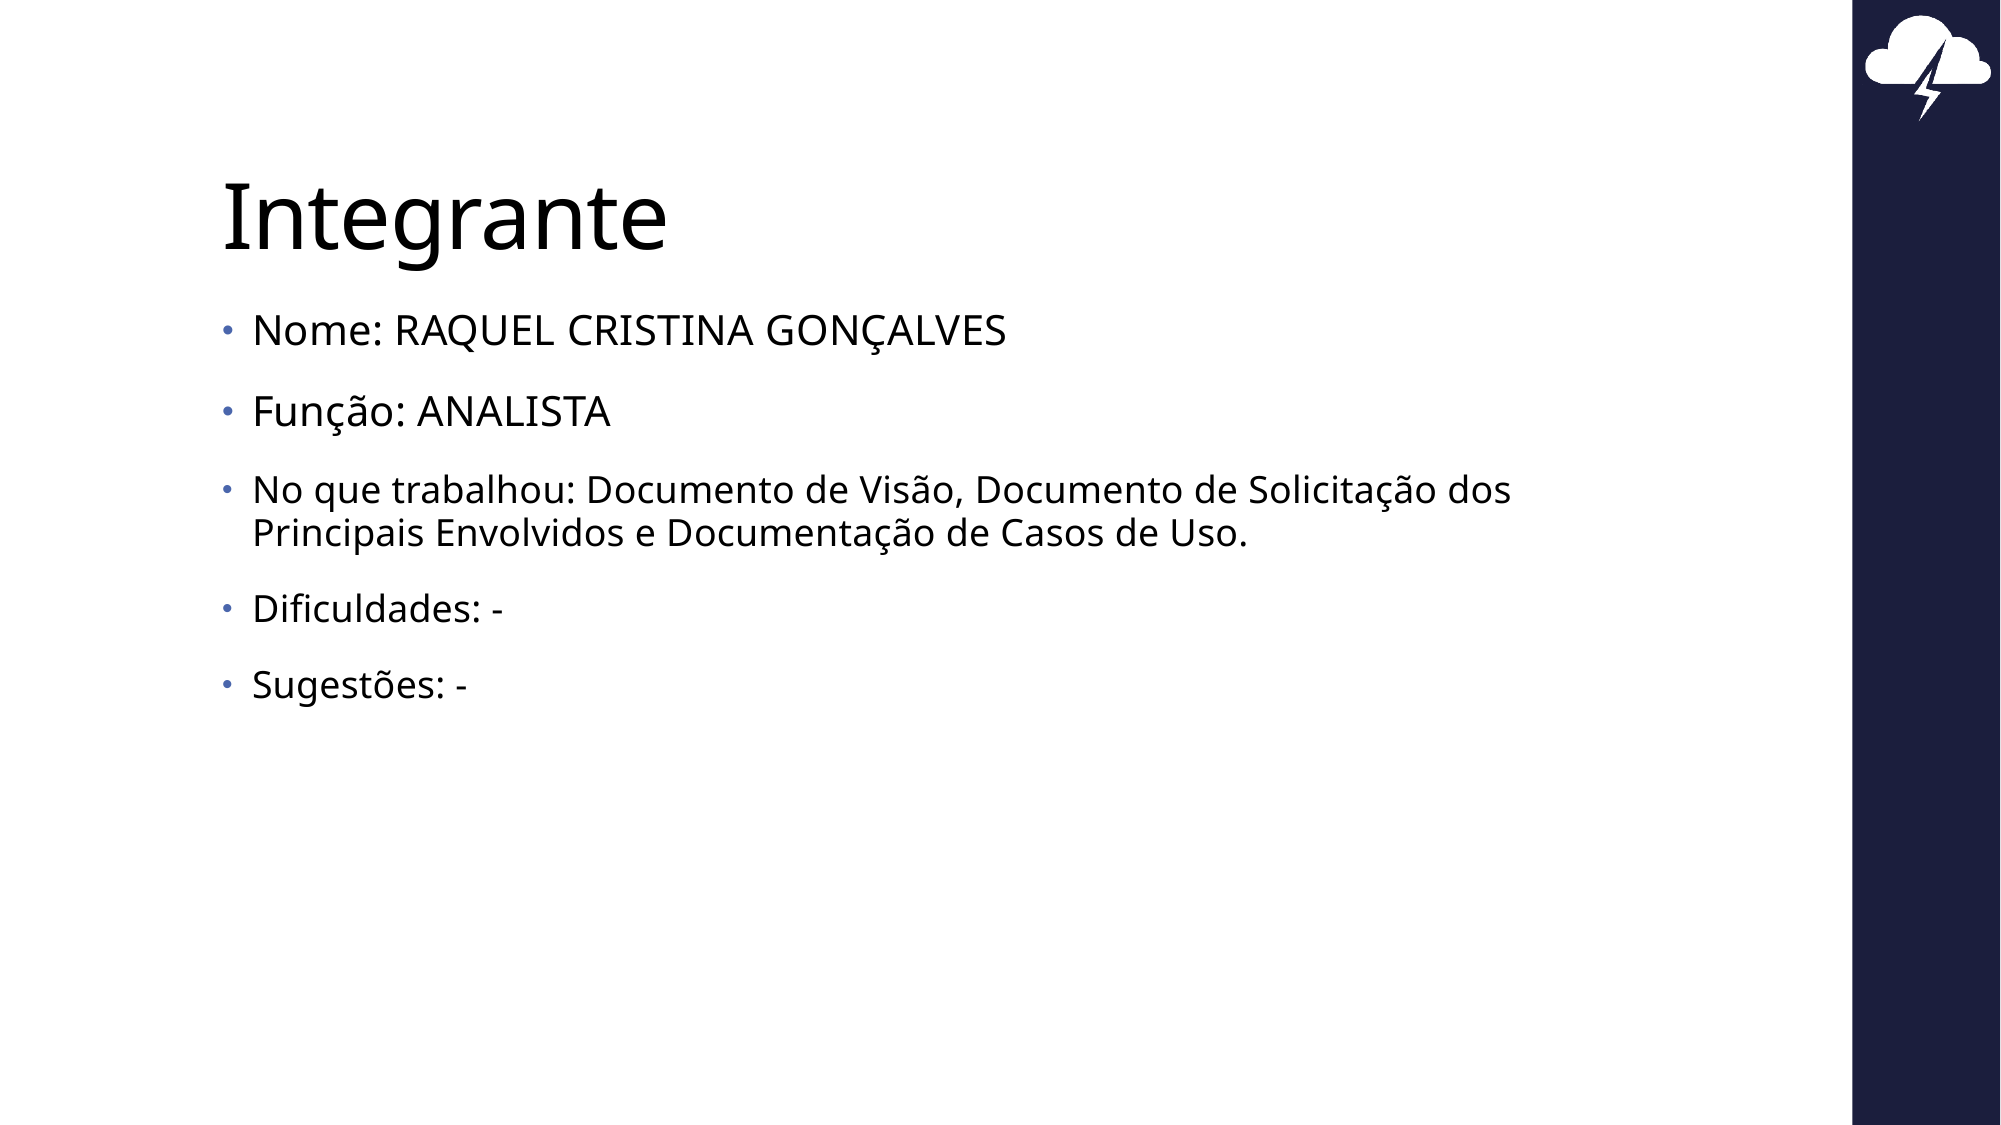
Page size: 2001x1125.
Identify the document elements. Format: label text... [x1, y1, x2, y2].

title Integrante [206, 60, 1797, 278]
list Nome: RAQUEL CRISTINA GONÇALVES Função: ANALISTA No que trabalhou: Documento de Visão, Documento de Solicitação dos Principais Envolvidos e Documentação de Casos de Uso. Dificuldades: - Sugestões: - [206, 299, 1617, 1014]
picture [1861, 11, 1993, 126]
